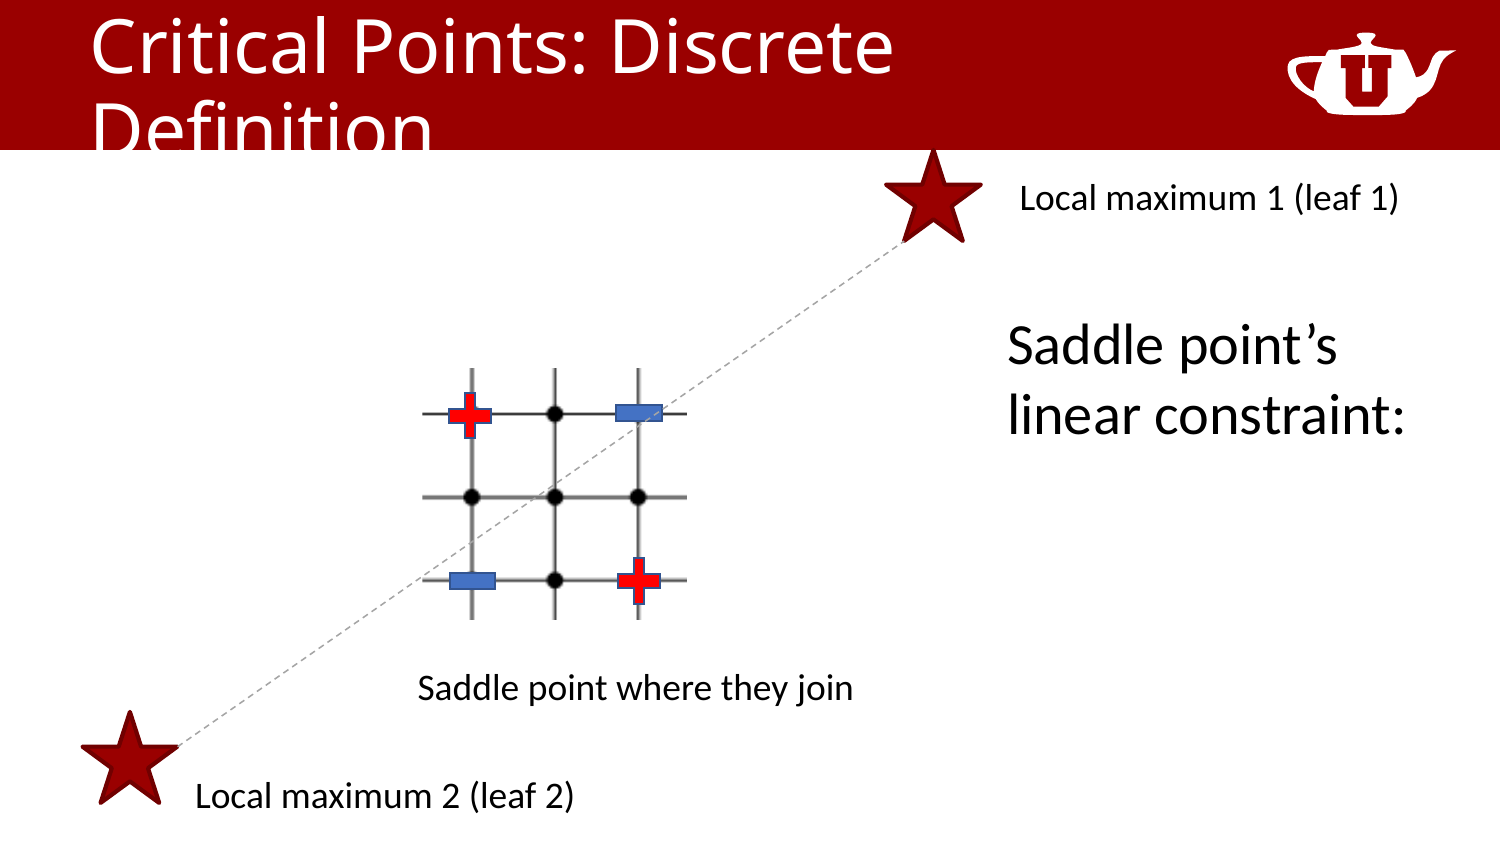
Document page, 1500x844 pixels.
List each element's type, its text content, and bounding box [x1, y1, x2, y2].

text_box Saddle point where they join [402, 655, 870, 716]
text_box [80, 709, 180, 805]
text_box Saddle point’s linear constraint: [992, 298, 1498, 733]
picture [422, 368, 688, 620]
text_box [884, 147, 983, 243]
text_box Local maximum 2 (leaf 2) [180, 763, 591, 824]
text_box Critical Points: Discrete Definition [75, 28, 1250, 150]
text_box Local maximum 1 (leaf 1) [1004, 165, 1416, 225]
